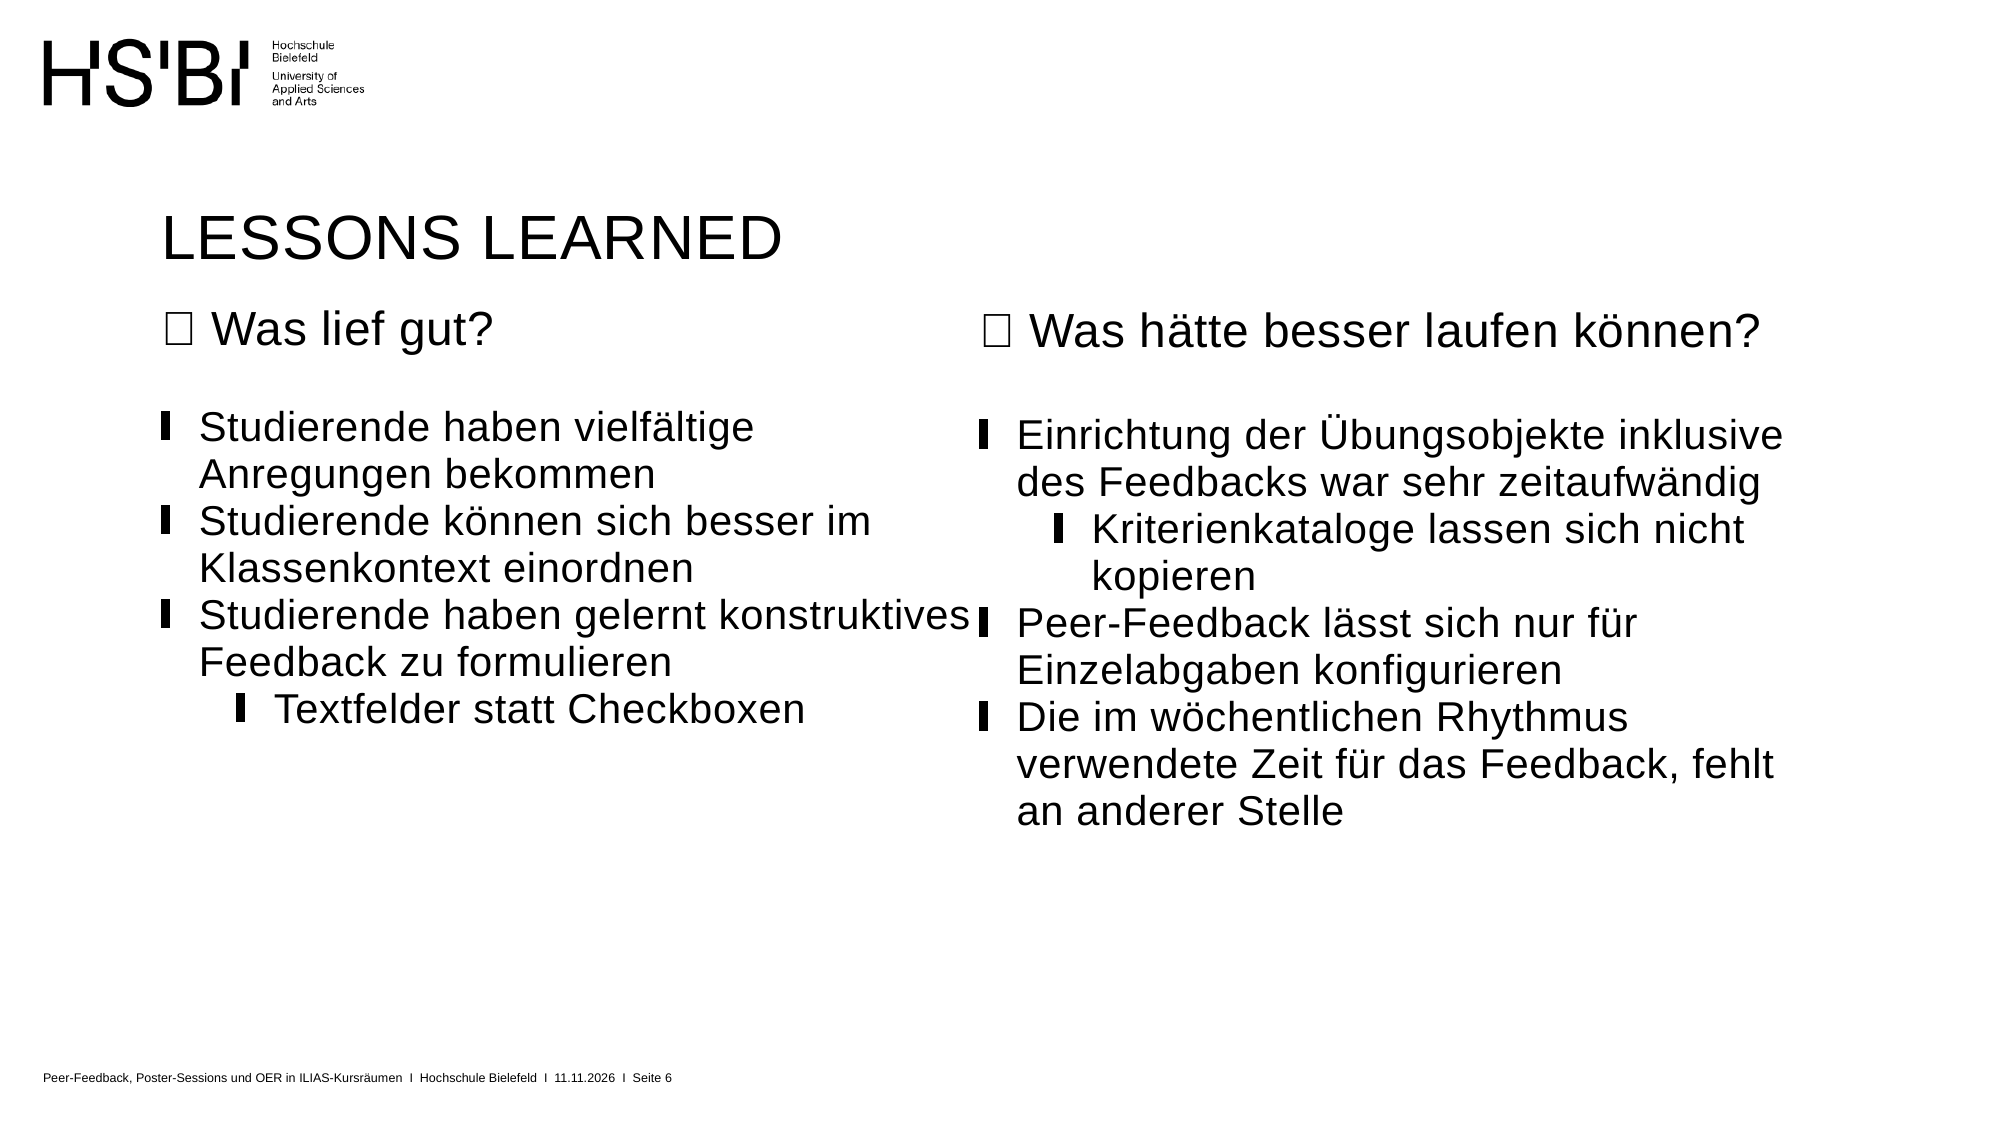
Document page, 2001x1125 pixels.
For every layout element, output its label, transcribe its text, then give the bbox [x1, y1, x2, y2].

text_box ✅ Was lief gut? Studierende haben vielfältige Anregungen bekommen Studierende können sich besser im Klassenkontext einordnen Studierende haben gelernt konstruktives Feedback zu formulieren Textfelder statt Checkboxen [161, 302, 980, 1030]
text_box ❌ Was hätte besser laufen können? Einrichtung der Übungsobjekte inklusive des Feedbacks war sehr zeitaufwändig Kriterienkataloge lassen sich nicht kopieren Peer-Feedback lässt sich nur für Einzelabgaben konfigurieren Die im wöchentlichen Rhythmus verwendete Zeit für das Feedback, fehlt an anderer Stelle [979, 304, 1798, 1031]
title Lessons Learned [161, 205, 1798, 278]
